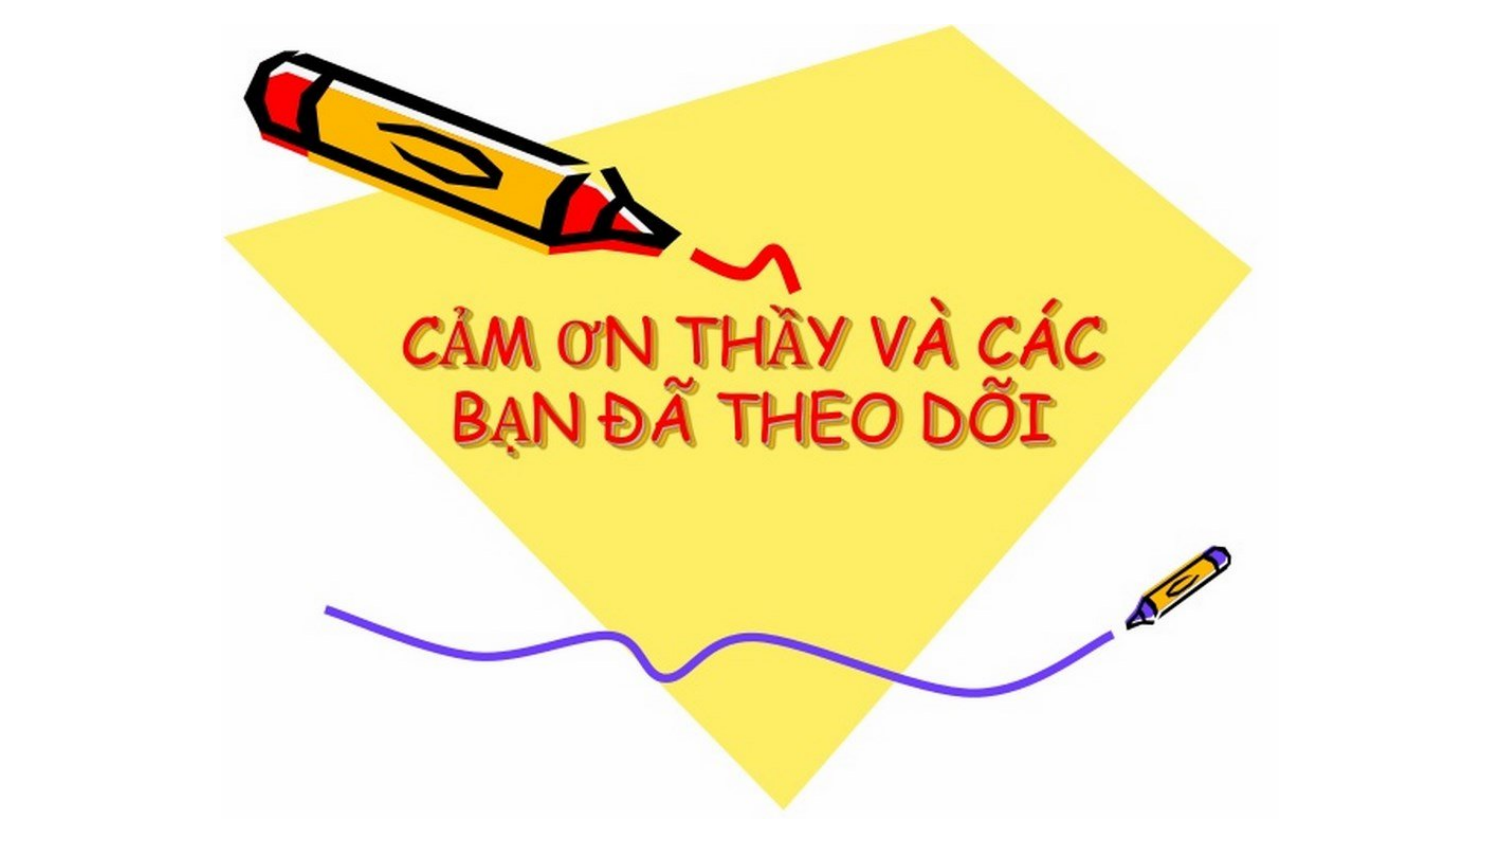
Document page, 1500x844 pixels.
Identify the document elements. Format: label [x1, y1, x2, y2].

picture [221, 24, 1279, 819]
